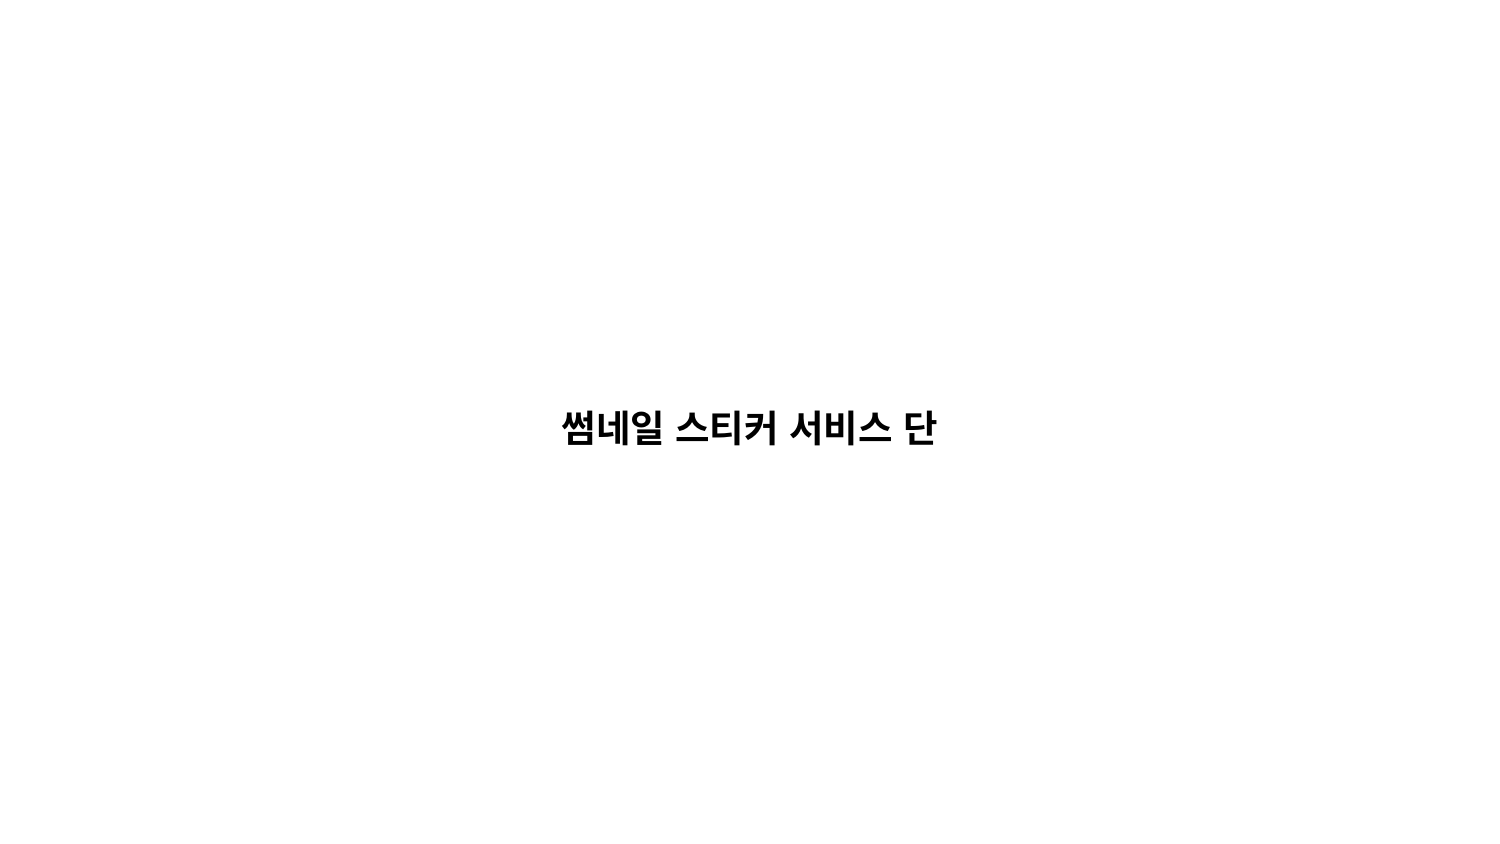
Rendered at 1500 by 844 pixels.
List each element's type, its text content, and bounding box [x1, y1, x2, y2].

text_box 썸네일 스티커 서비스 단 [513, 397, 987, 457]
